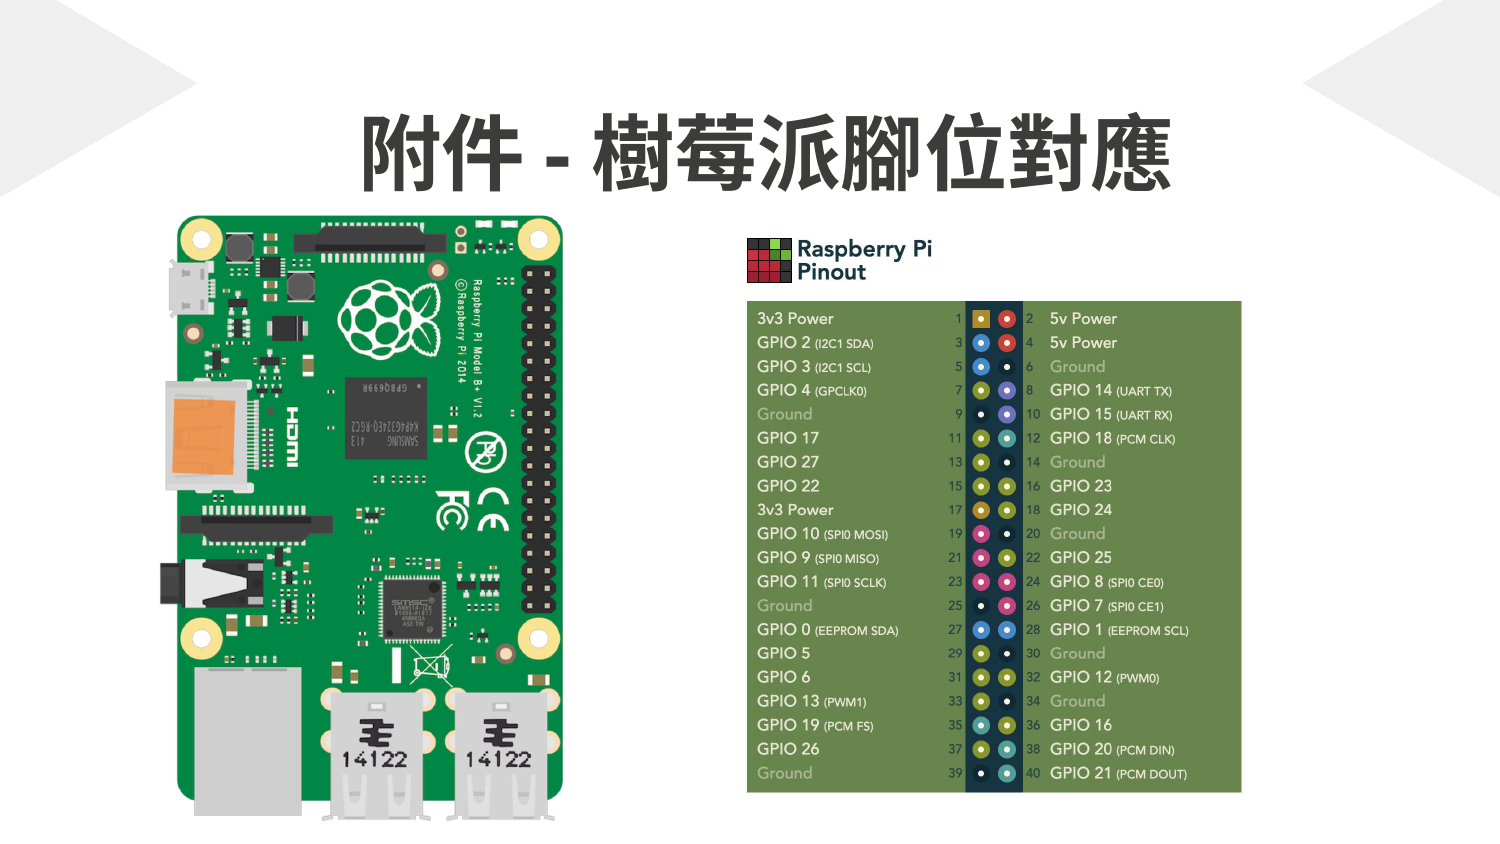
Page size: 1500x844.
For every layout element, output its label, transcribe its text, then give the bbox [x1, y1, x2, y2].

picture [54, 206, 672, 823]
picture [711, 233, 1244, 794]
title 附件-樹莓派腳位對應 [288, 86, 1244, 265]
